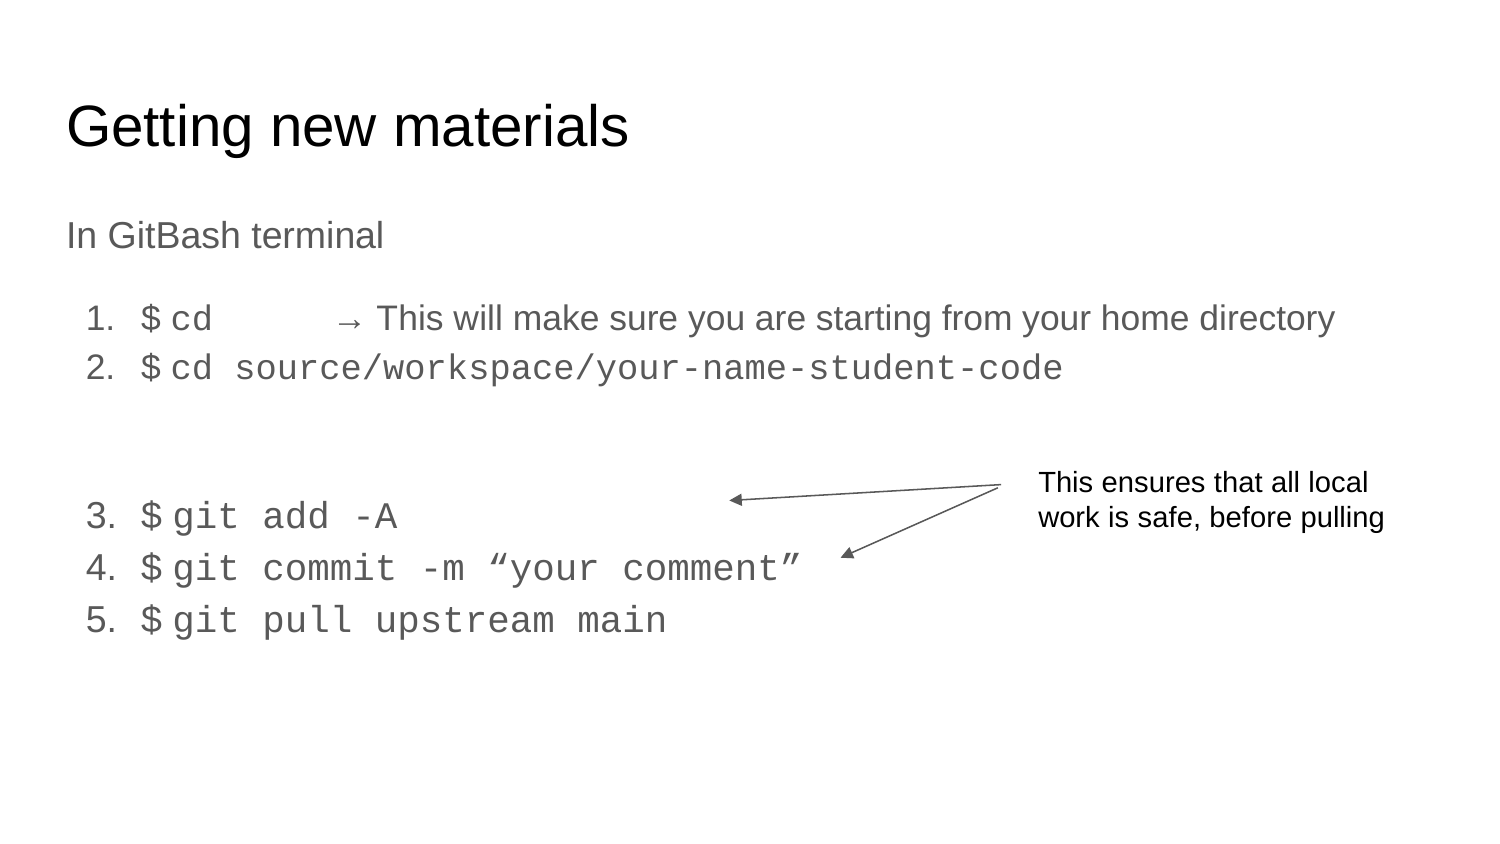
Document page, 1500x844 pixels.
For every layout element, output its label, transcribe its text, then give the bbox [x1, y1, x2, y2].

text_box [729, 484, 1002, 501]
list In GitBash terminal $ cd → This will make sure you are starting from your home directory $ cd source/workspace/your-name-student-code $ git add -A $ git commit -m “your comment” $ git pull upstream main [51, 189, 1479, 709]
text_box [840, 487, 999, 558]
text_box This ensures that all local work is safe, before pulling [1023, 448, 1404, 548]
title Getting new materials [51, 72, 1449, 167]
